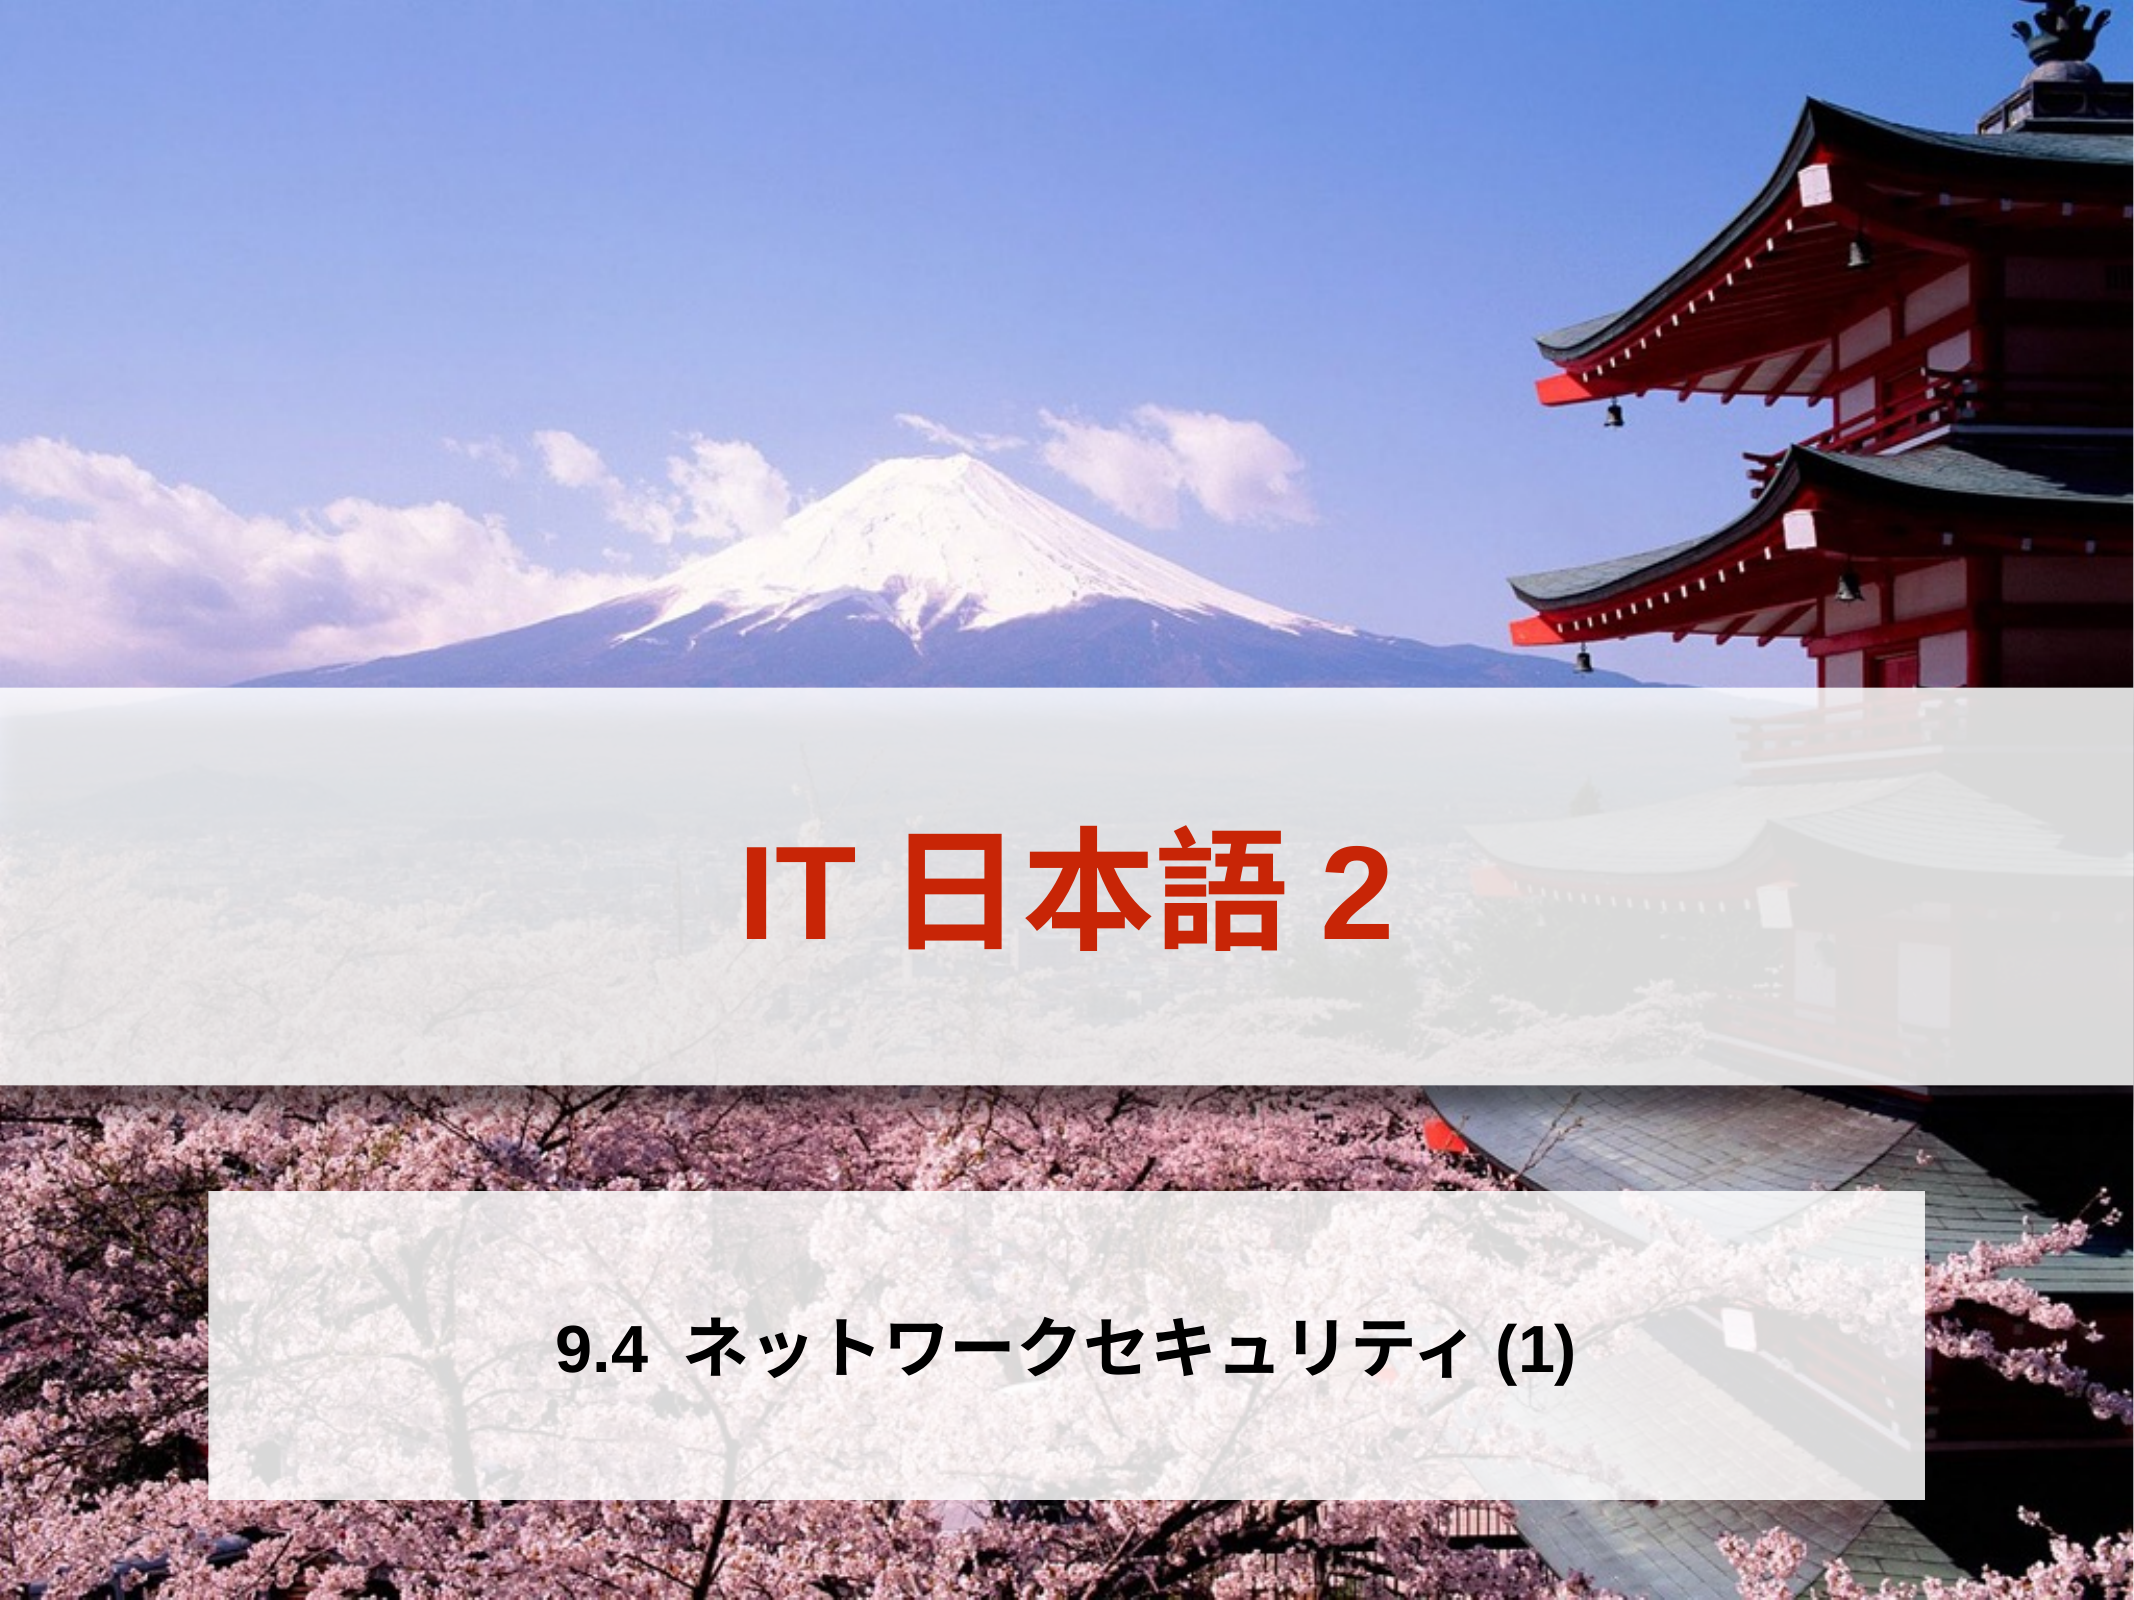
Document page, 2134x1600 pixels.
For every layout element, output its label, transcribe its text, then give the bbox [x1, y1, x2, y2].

picture [0, 1086, 2134, 1600]
list 9.4 ネットワークセキュリティ(1) [208, 1191, 1925, 1500]
title IT日本語2 [0, 748, 2134, 1025]
picture [0, 0, 2134, 687]
